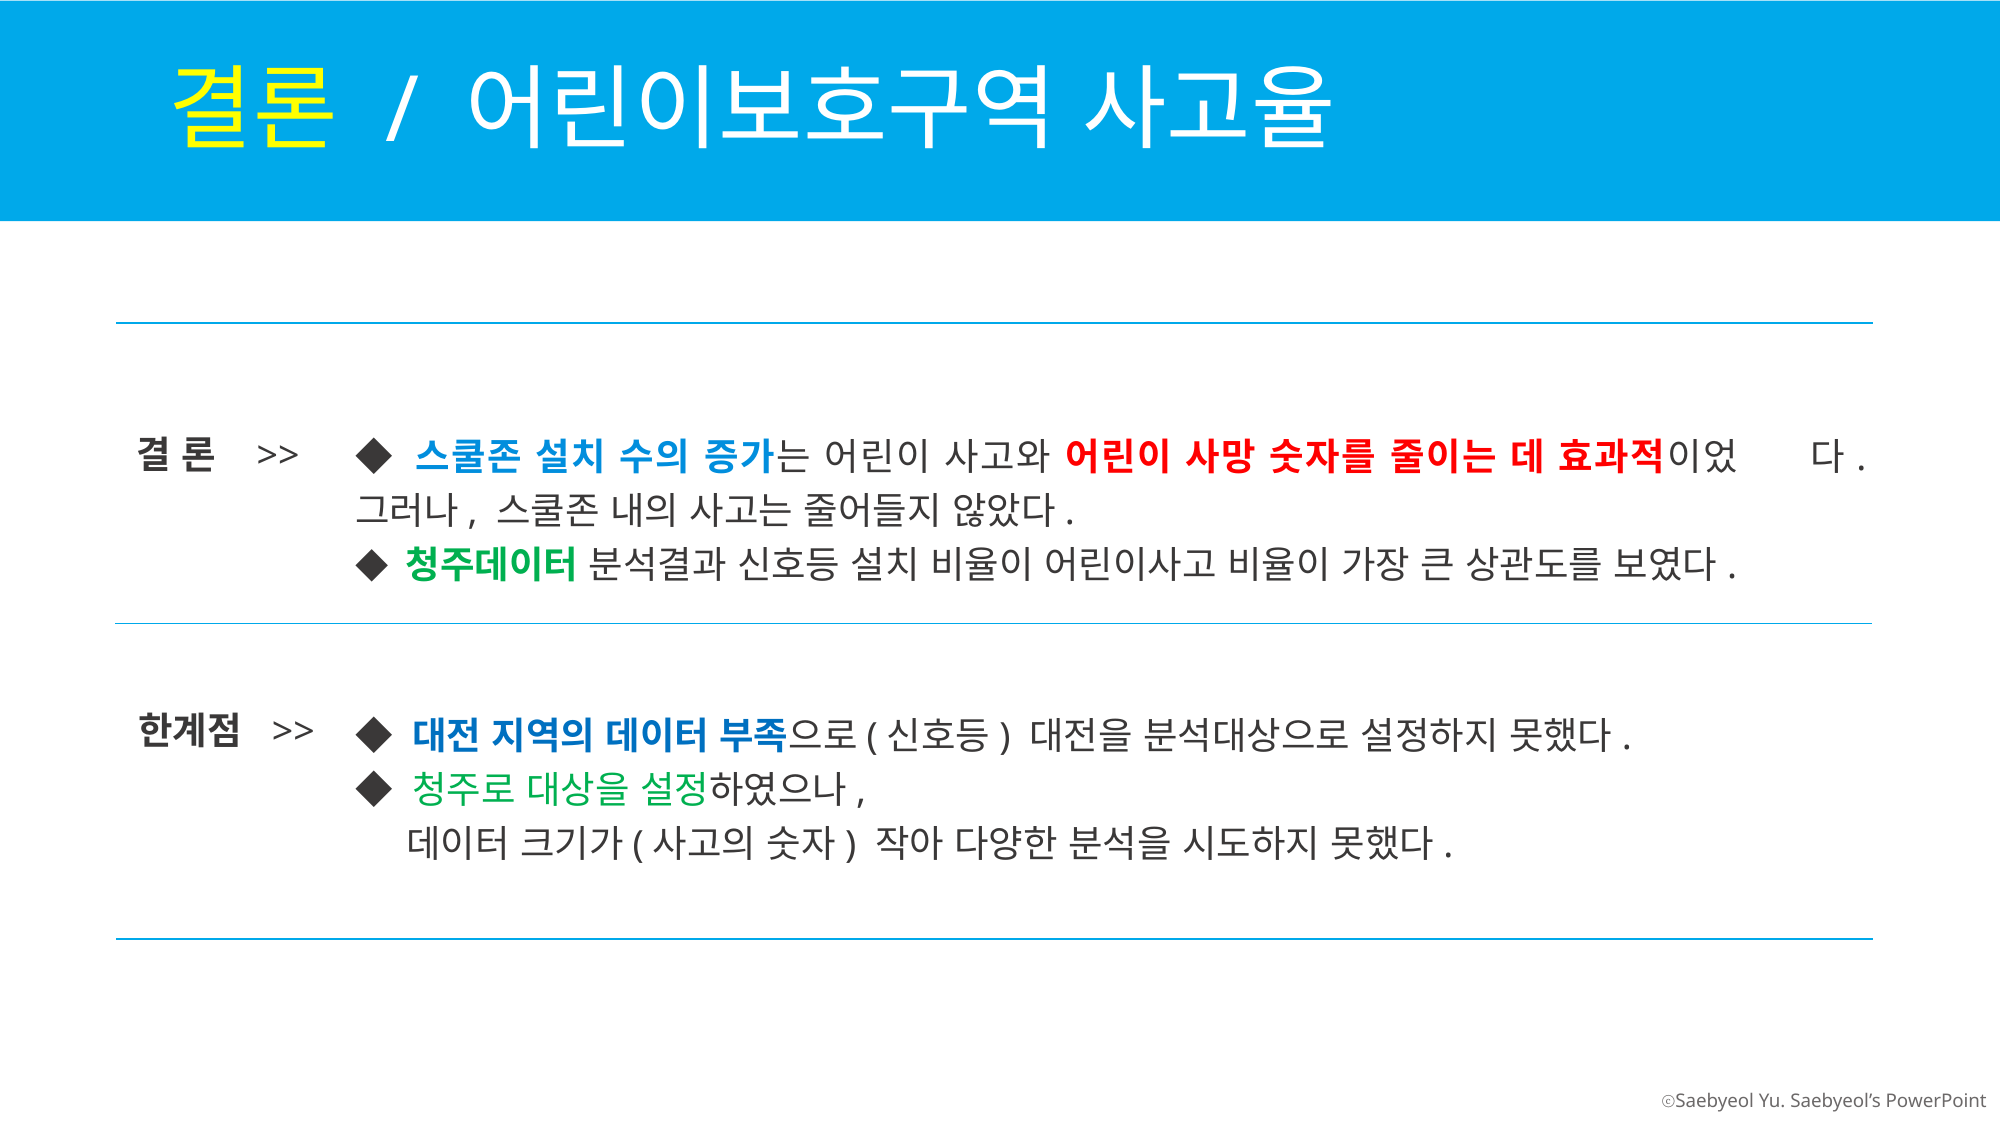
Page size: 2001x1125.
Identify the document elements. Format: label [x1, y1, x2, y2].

text_box [0, 0, 2000, 222]
text_box [102, 416, 1881, 596]
text_box [102, 695, 1853, 875]
